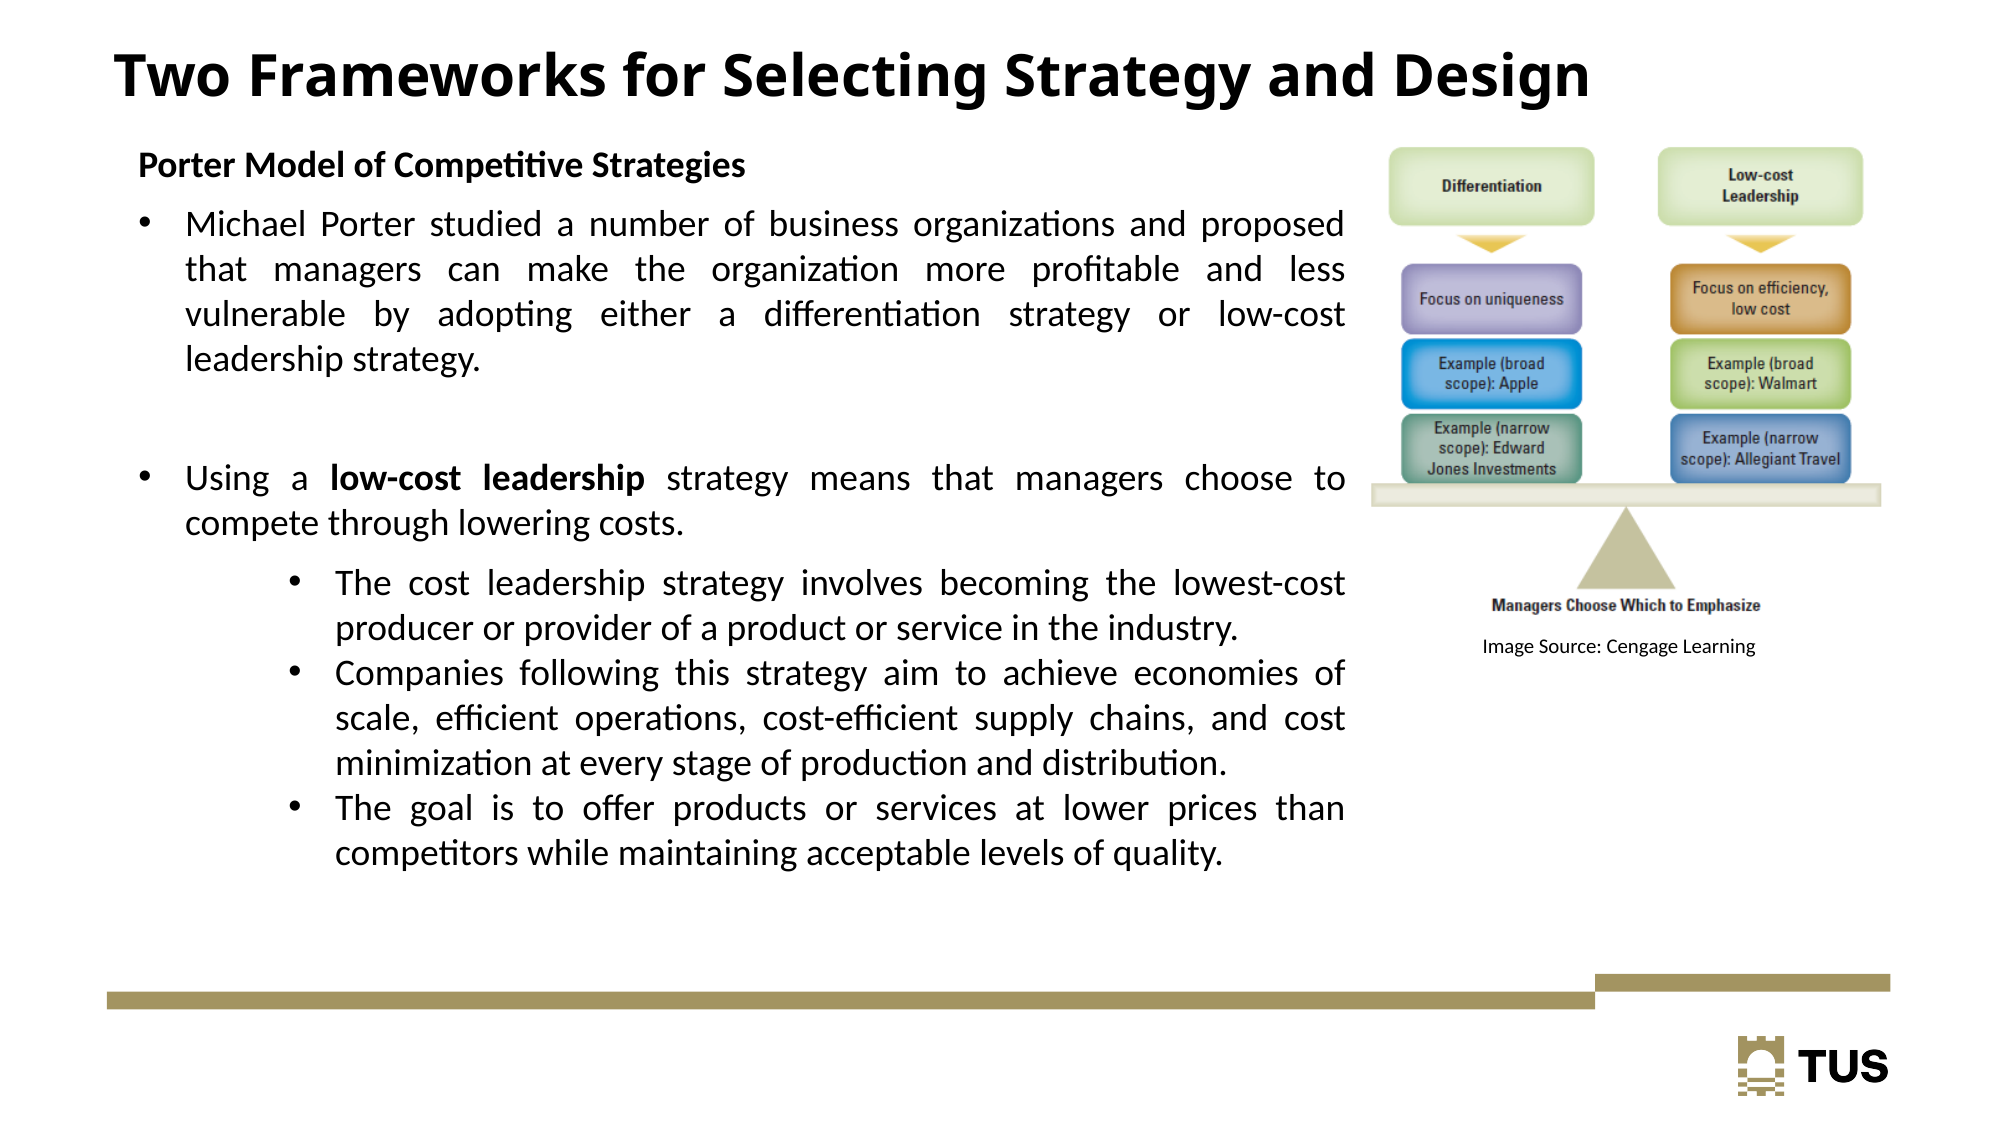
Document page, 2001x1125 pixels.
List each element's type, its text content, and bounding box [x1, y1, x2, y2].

text_box Image Source: Cengage Learning [1467, 626, 1771, 666]
title Two Frameworks for Selecting Strategy and Design [113, 38, 1878, 163]
picture [1738, 1036, 1888, 1096]
text_box Porter Model of Competitive Strategies Michael Porter studied a number of business organizations and proposed that managers can make the organization more profitable and less vulnerable by adopting either a differentiation strategy or low-cost leadership strategy. Using a low-cost leadership strategy means that managers choose to compete through lowering costs. The cost leadership strategy involves becoming the lowest-cost producer or provider of a product or service in the industry. Companies following this strategy aim to achieve economies of scale, efficient operations, cost-efficient supply chains, and cost minimization at every stage of production and distribution. The goal is to offer products or services at lower prices than competitors while maintaining acceptable levels of quality. [123, 132, 1362, 926]
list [1287, 141, 1967, 626]
